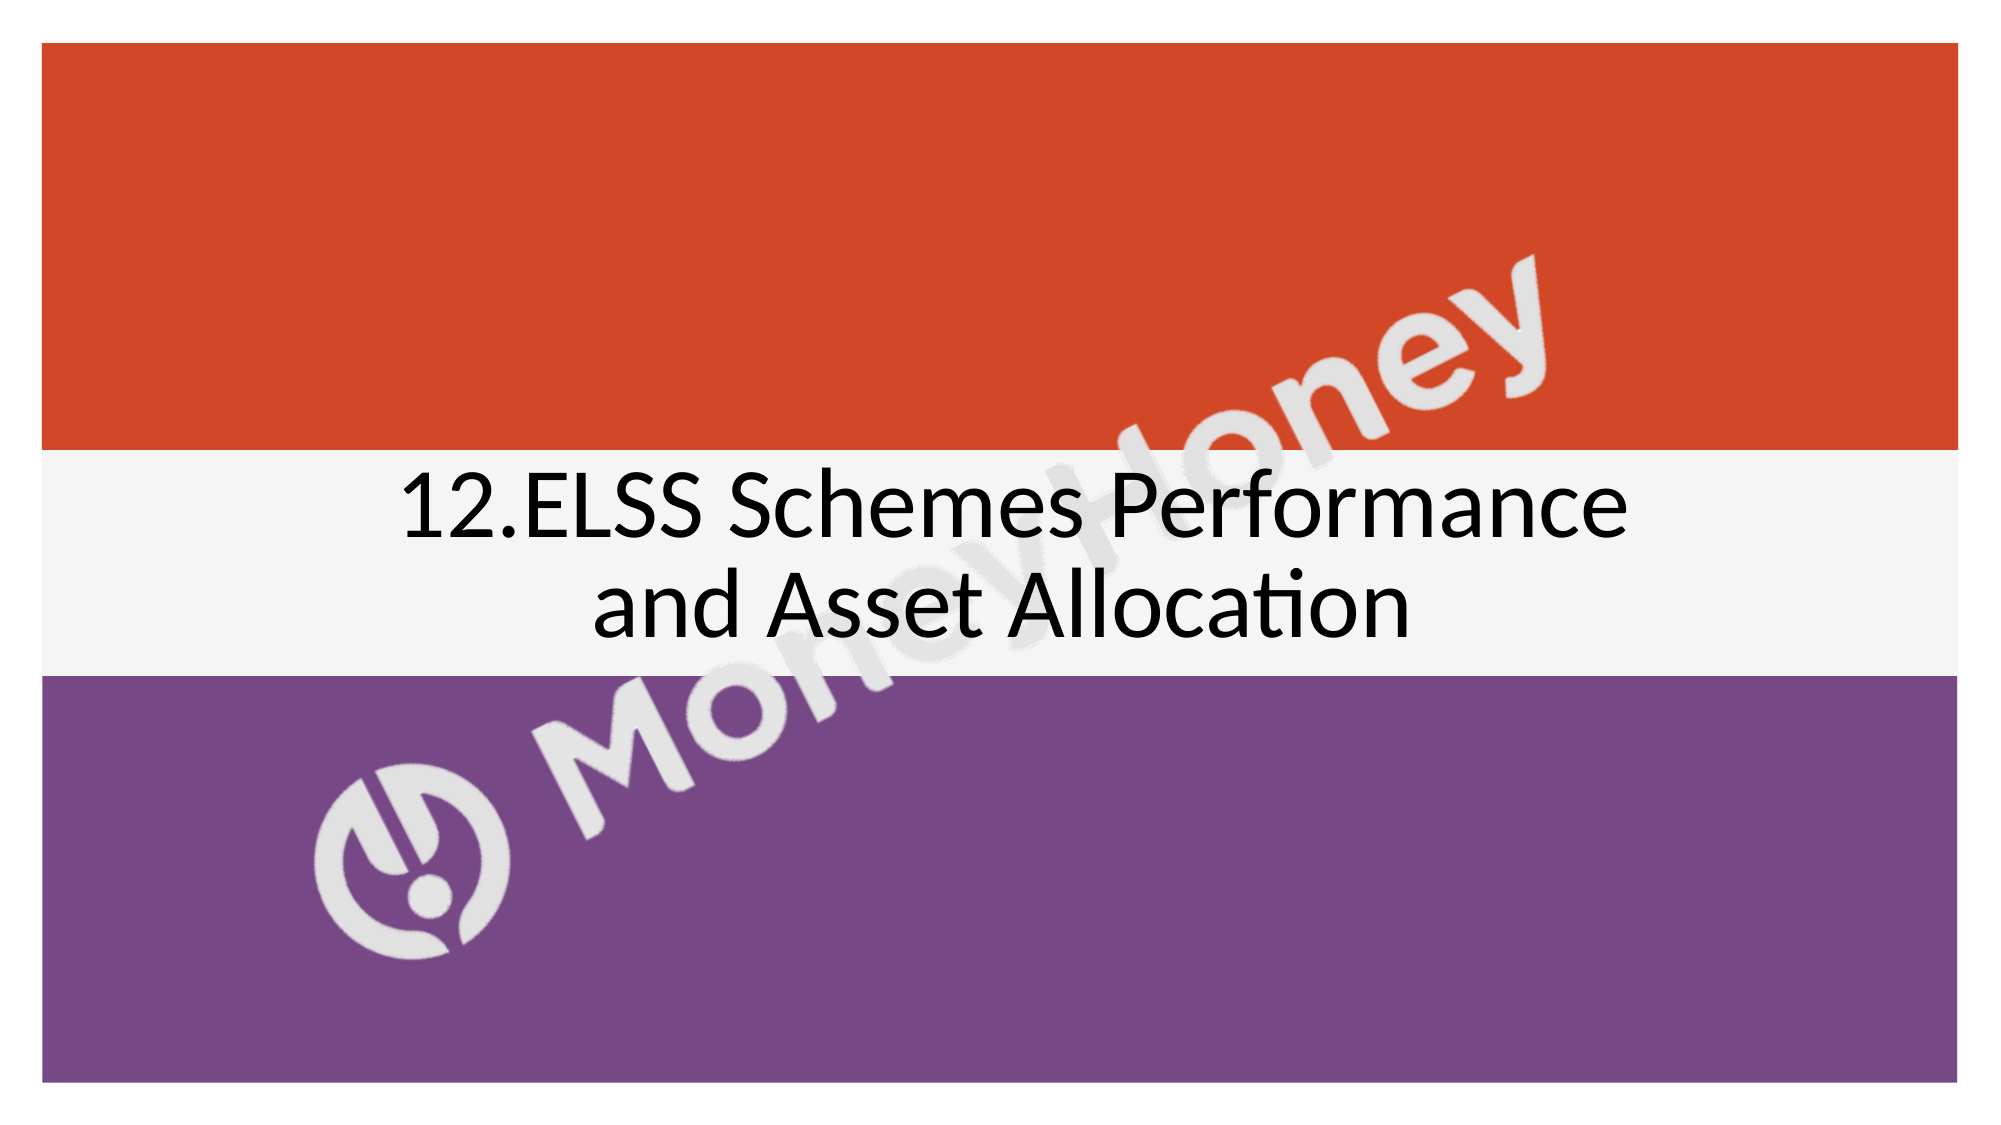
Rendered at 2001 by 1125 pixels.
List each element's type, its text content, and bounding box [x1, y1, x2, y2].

text_box 12.ELSS Schemes Performance and Asset Allocation [352, 512, 1675, 695]
